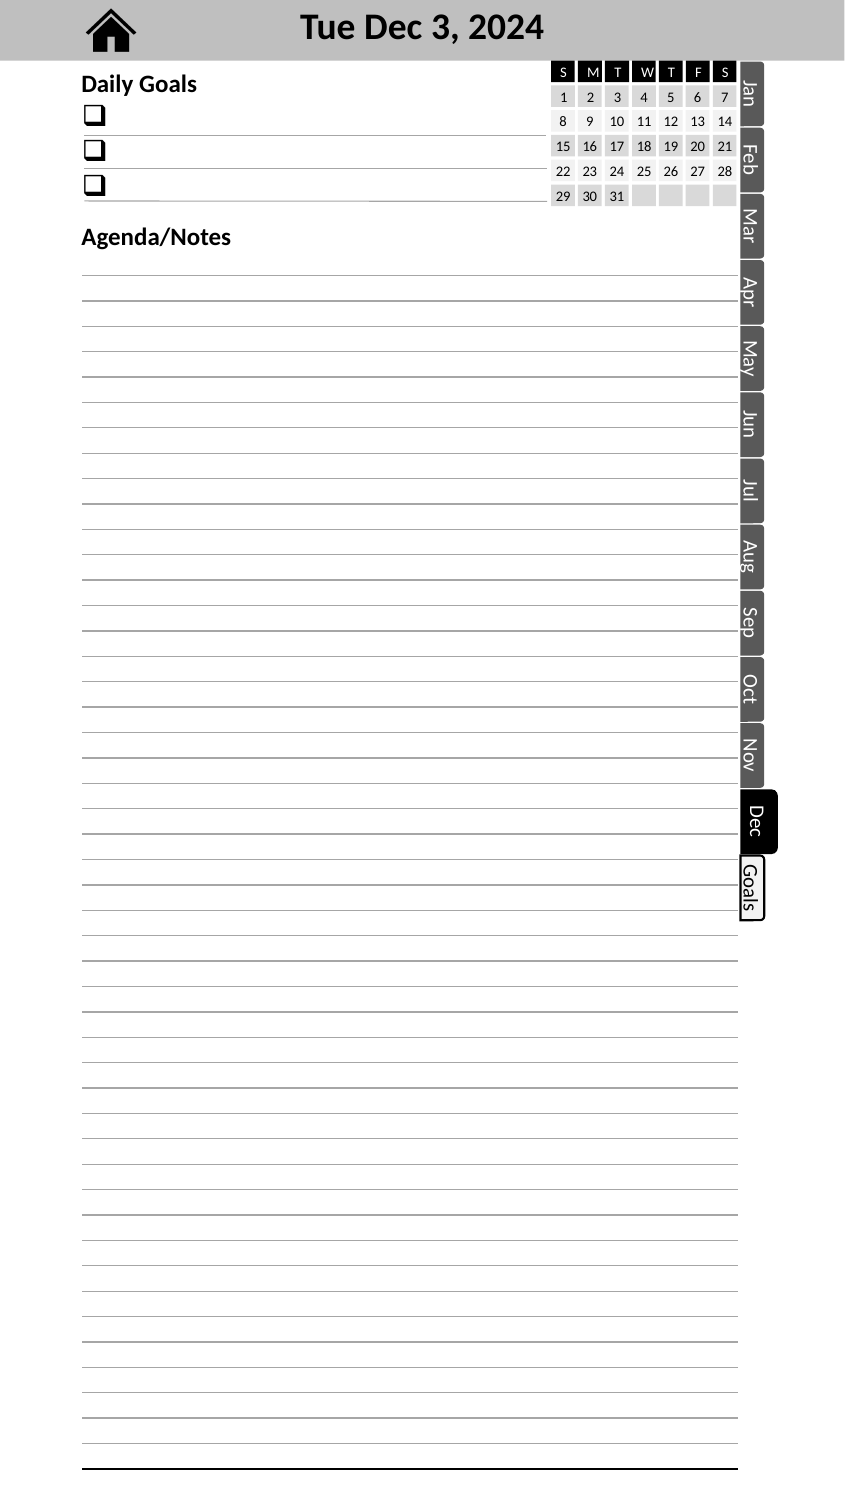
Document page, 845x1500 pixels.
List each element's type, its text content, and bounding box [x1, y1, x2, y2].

picture [82, 1, 140, 59]
list Tue Dec 3, 2024 [190, 0, 655, 61]
